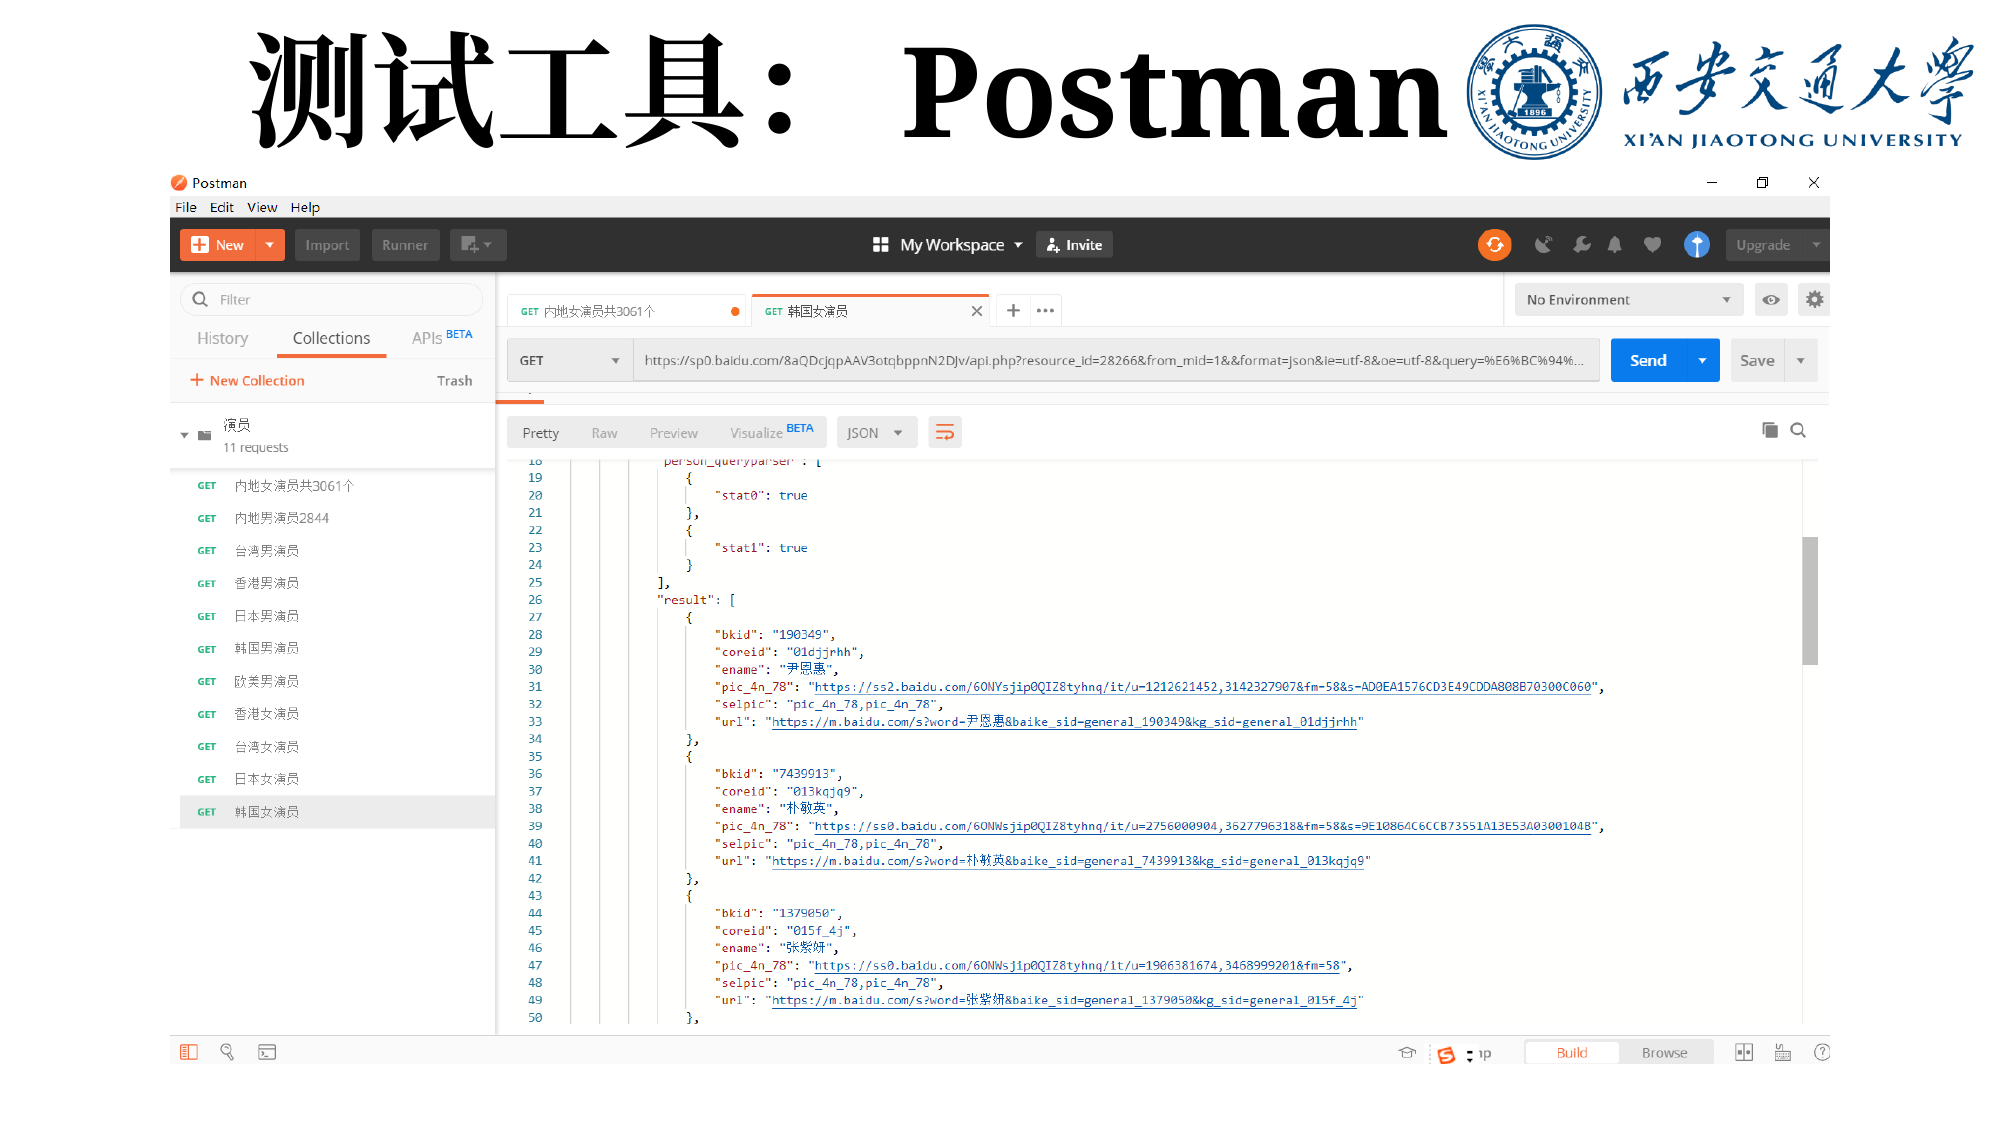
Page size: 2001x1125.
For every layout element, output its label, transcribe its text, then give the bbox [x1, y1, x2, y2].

picture [170, 169, 1830, 1065]
text_box 测试工具：Postman [231, 5, 1467, 168]
picture [1467, 14, 1975, 163]
